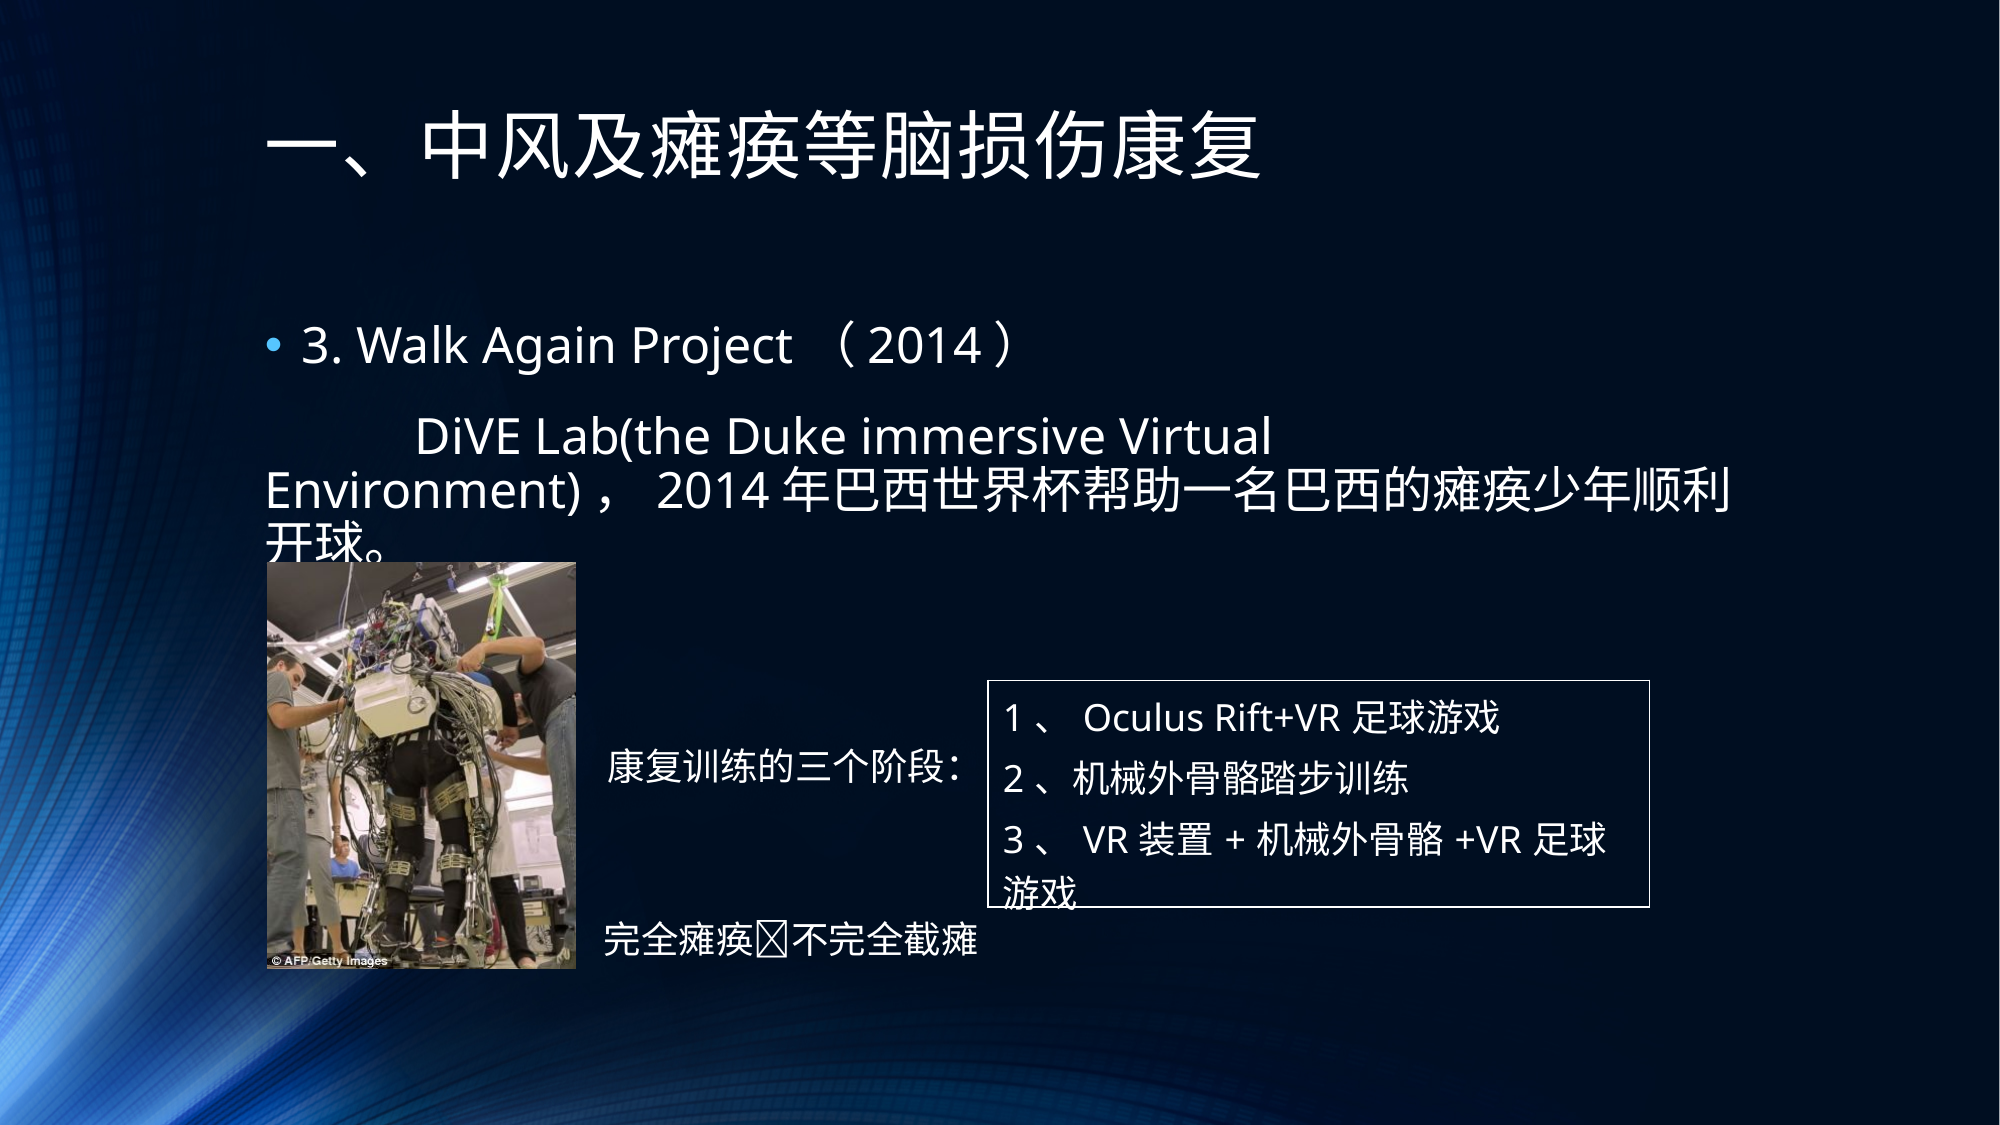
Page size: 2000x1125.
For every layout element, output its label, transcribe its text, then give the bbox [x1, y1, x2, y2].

table_cell 3、VR装置+机械外骨骼+VR足球游戏 [989, 802, 1649, 906]
table_cell 2、机械外骨骼踏步训练 [989, 741, 1649, 802]
title 一、中风及瘫痪等脑损伤康复 [249, 62, 1750, 288]
list 3. Walk Again Project（2014） DiVE Lab(the Duke immersive Virtual Environment)，2014年巴西世界杯帮助一名巴西的瘫痪少年顺利开球。 [249, 312, 1749, 988]
text_box 康复训练的三个阶段： [592, 735, 987, 796]
table_header 1、Oculus Rift+VR足球游戏 [989, 681, 1649, 741]
text_box 完全瘫痪不完全截瘫 [588, 908, 1297, 969]
picture [0, 0, 2000, 1125]
